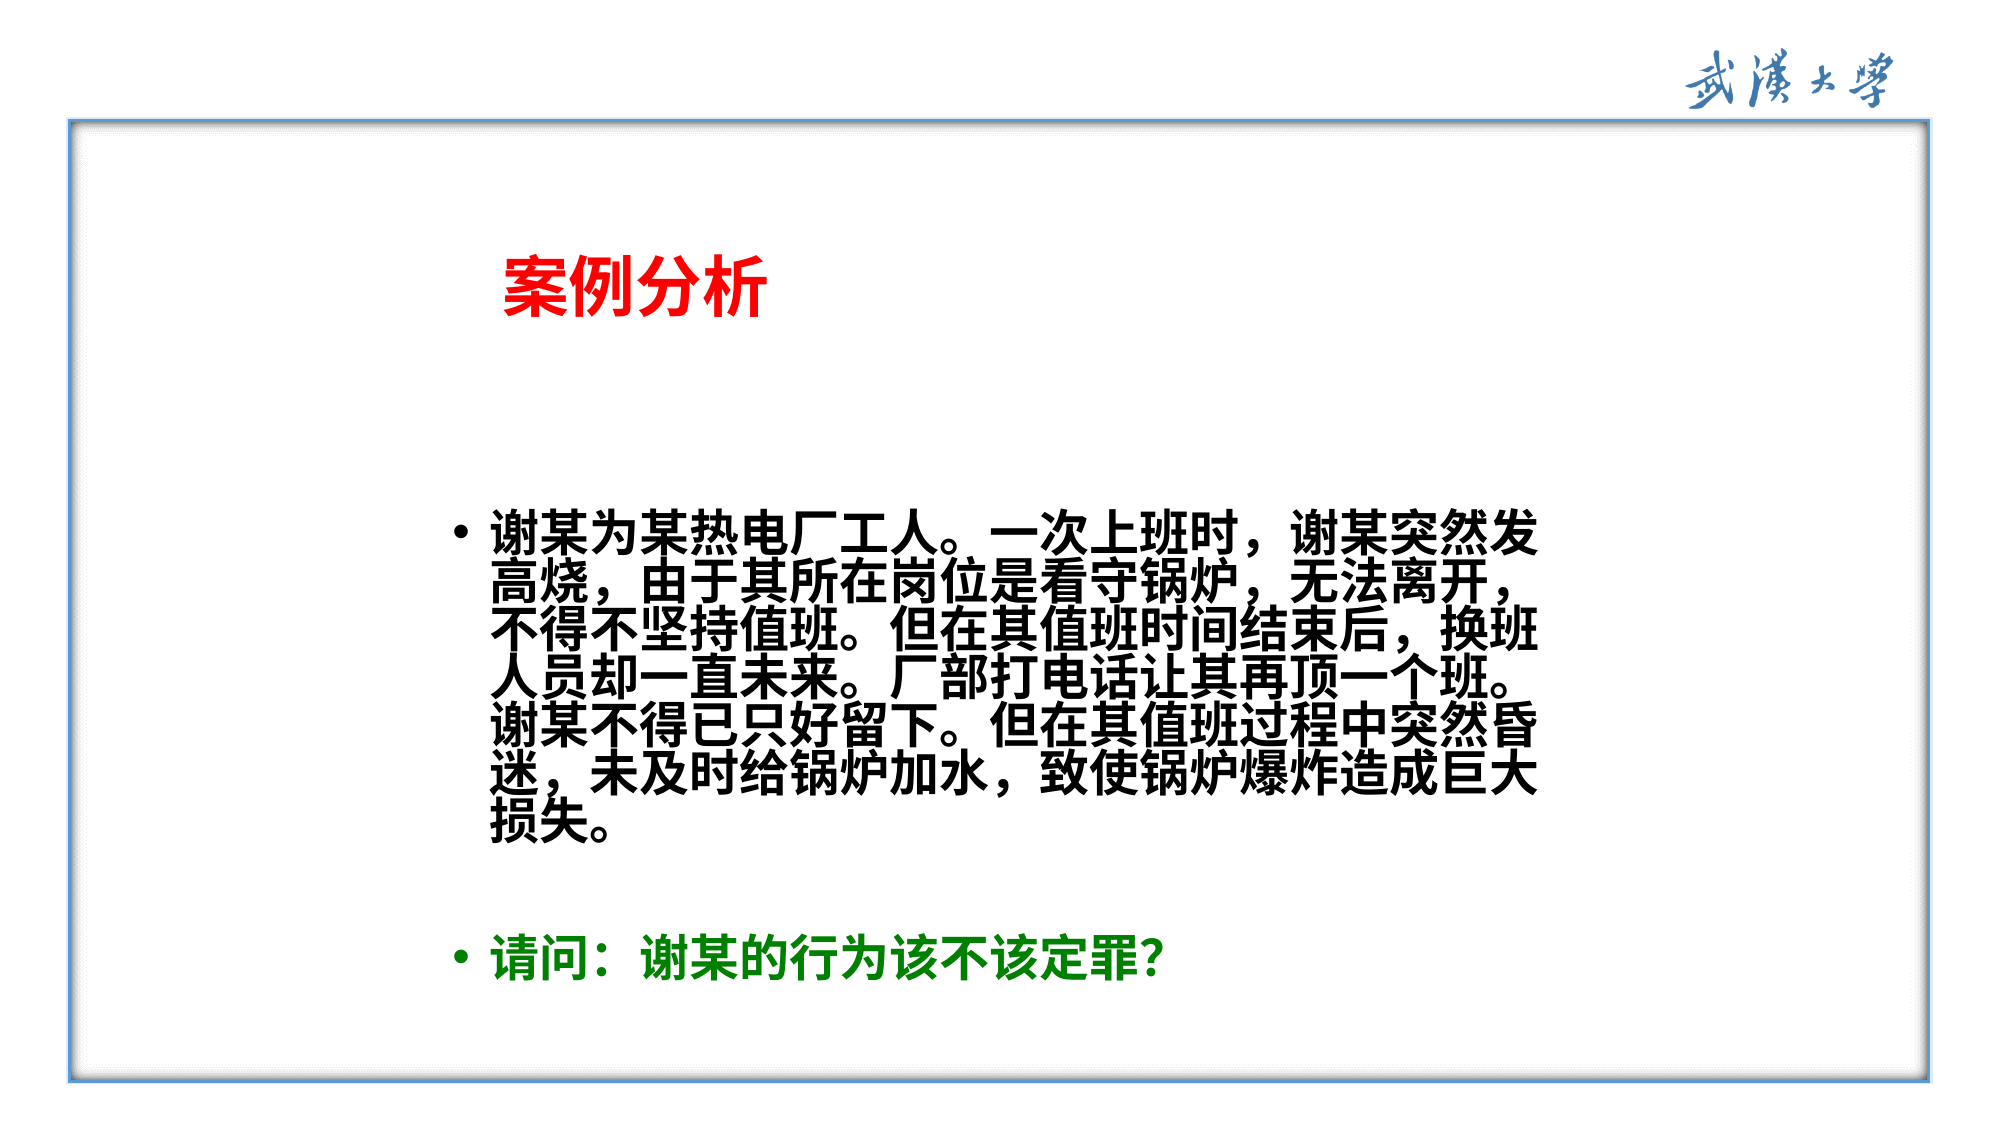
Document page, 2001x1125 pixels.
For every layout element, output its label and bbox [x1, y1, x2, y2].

text_box [279, 30, 1709, 1090]
picture [66, 117, 279, 1084]
picture [1709, 117, 1933, 1084]
